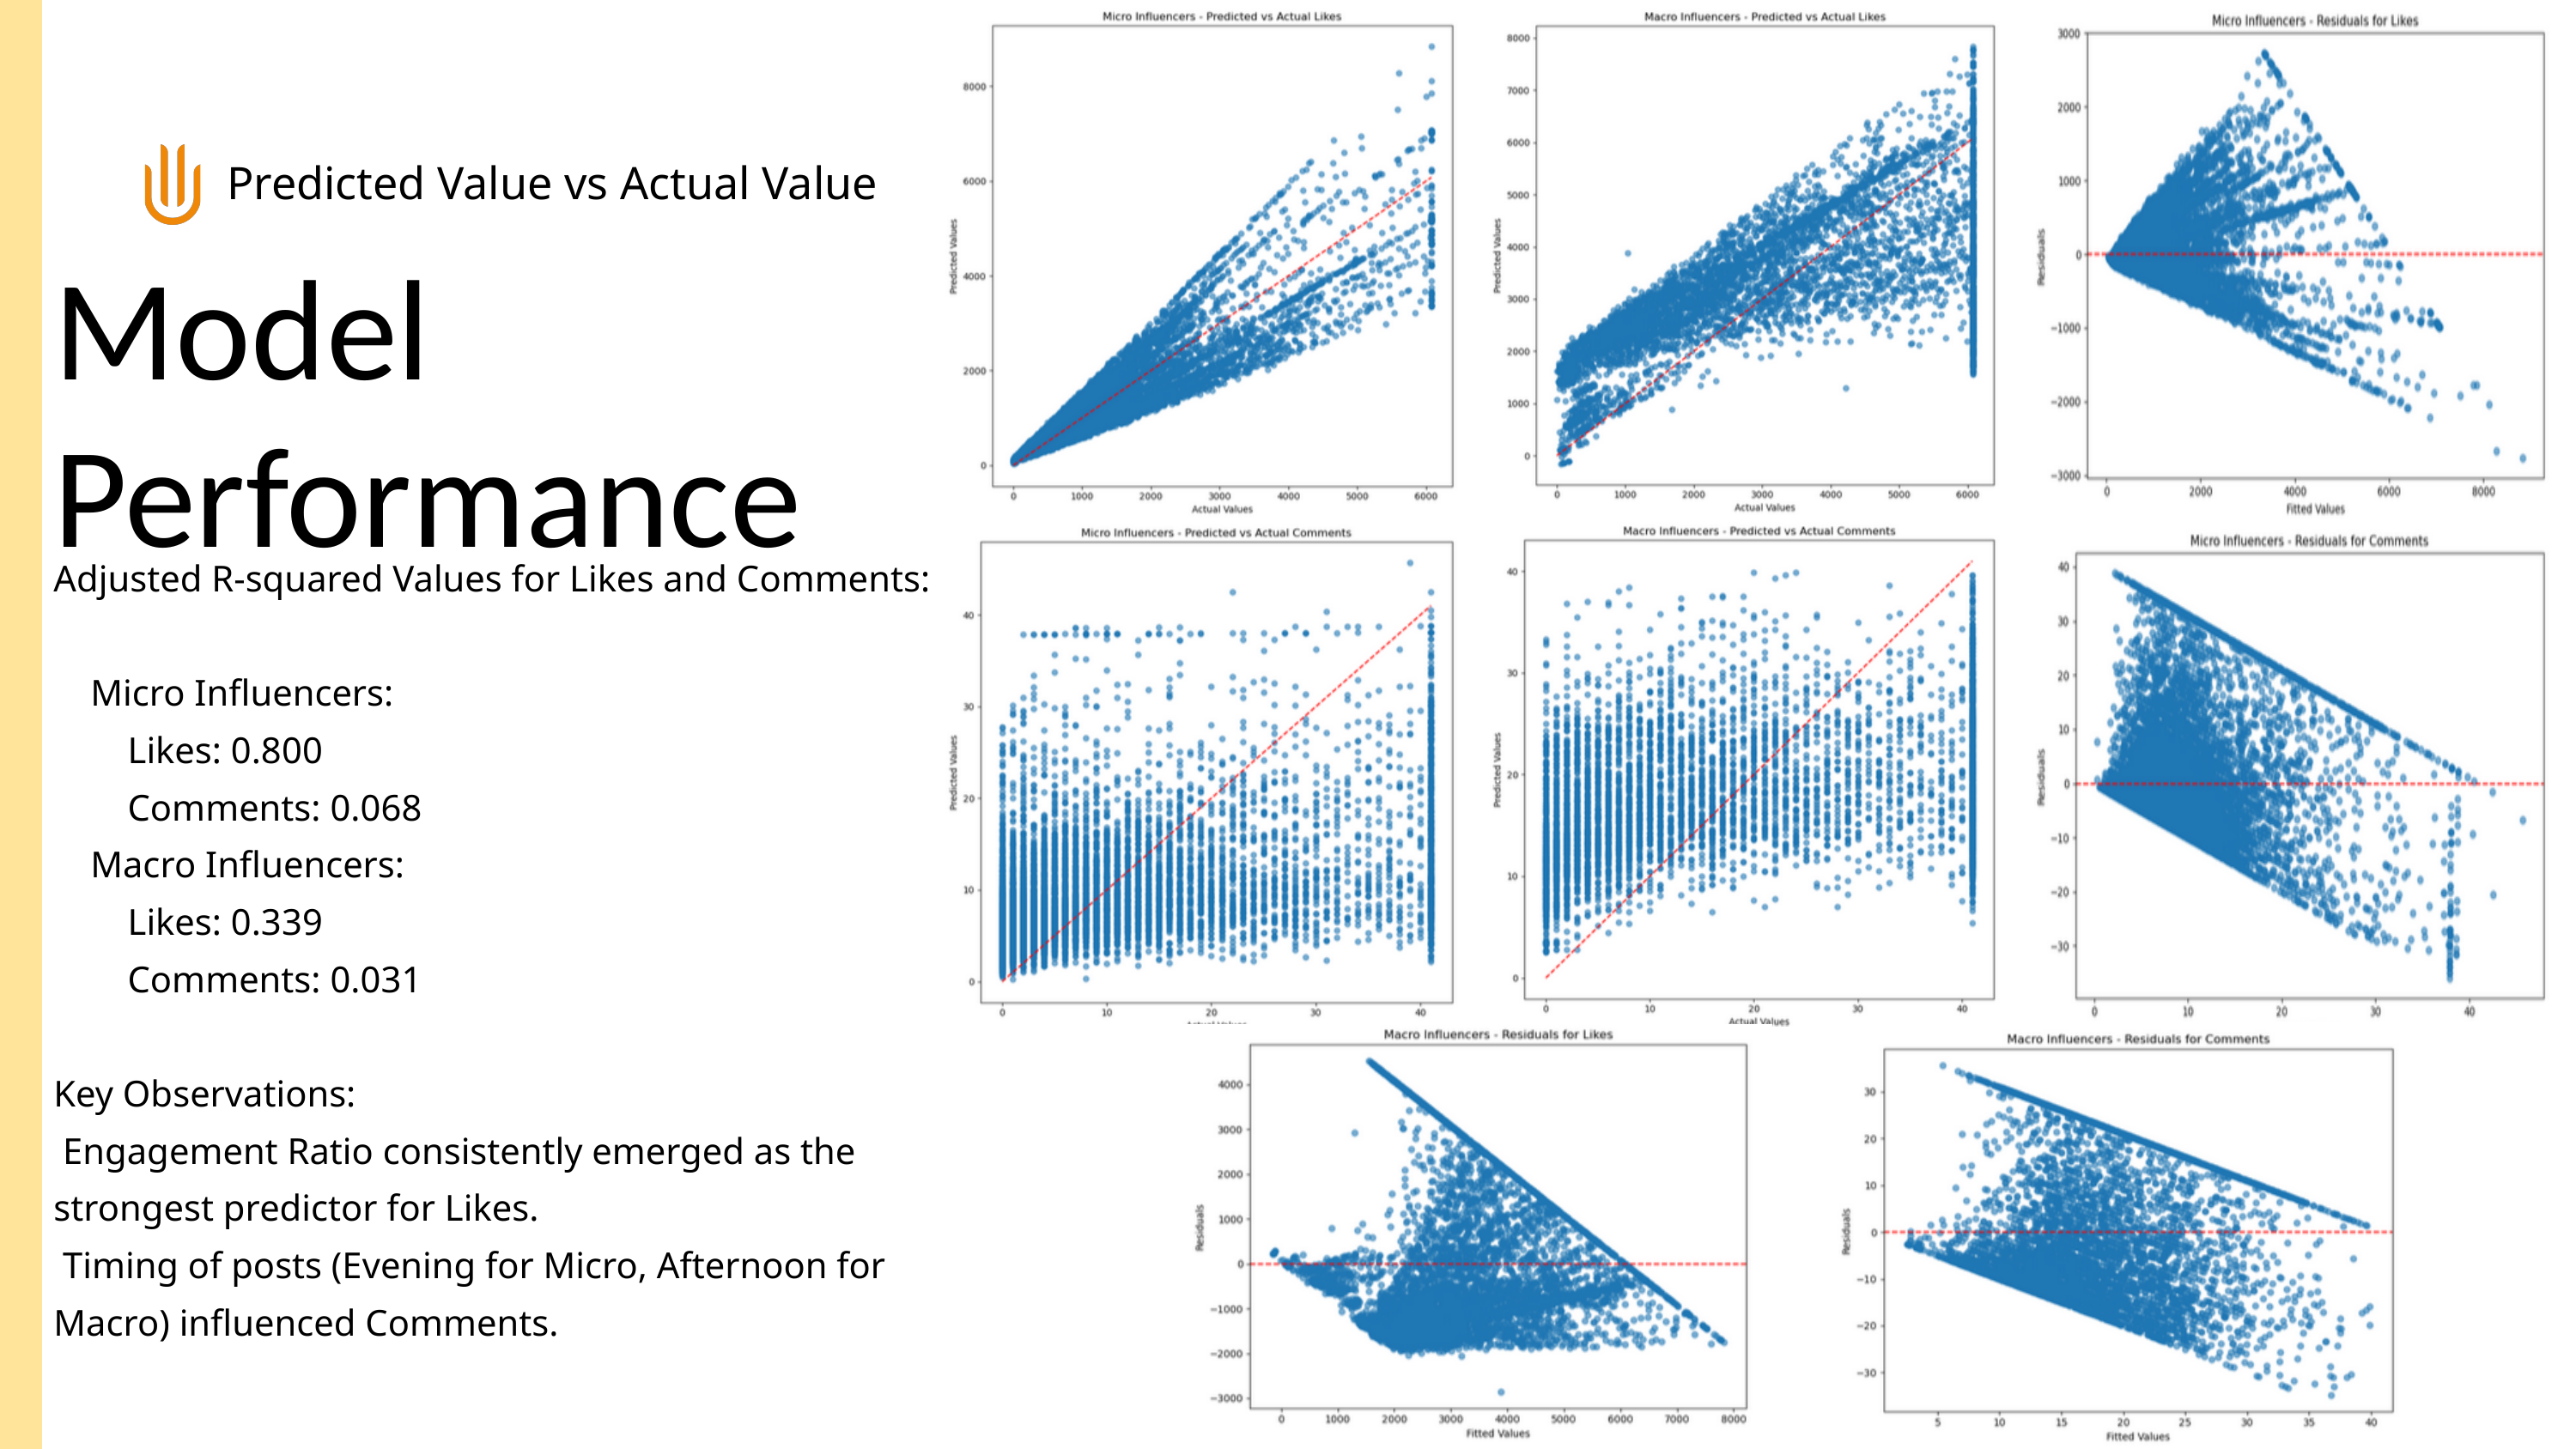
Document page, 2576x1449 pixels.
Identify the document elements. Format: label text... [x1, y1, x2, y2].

text_box [144, 144, 201, 225]
text_box Model Performance [53, 241, 854, 542]
text_box Predicted Value vs Actual Value [227, 163, 929, 209]
picture [933, 0, 2557, 1449]
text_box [0, 0, 43, 1449]
text_box Adjusted R-squared Values for Likes and Comments: Micro Influencers: Likes: 0.800 Comments: 0.068 Macro Influencers: Likes: 0.339 Comments: 0.031 Key Observations: Engagement Ratio consistently emerged as the strongest predictor for Likes. Timing of posts (Evening for Micro, Afternoon for Macro) influenced Comments. [53, 542, 987, 1343]
